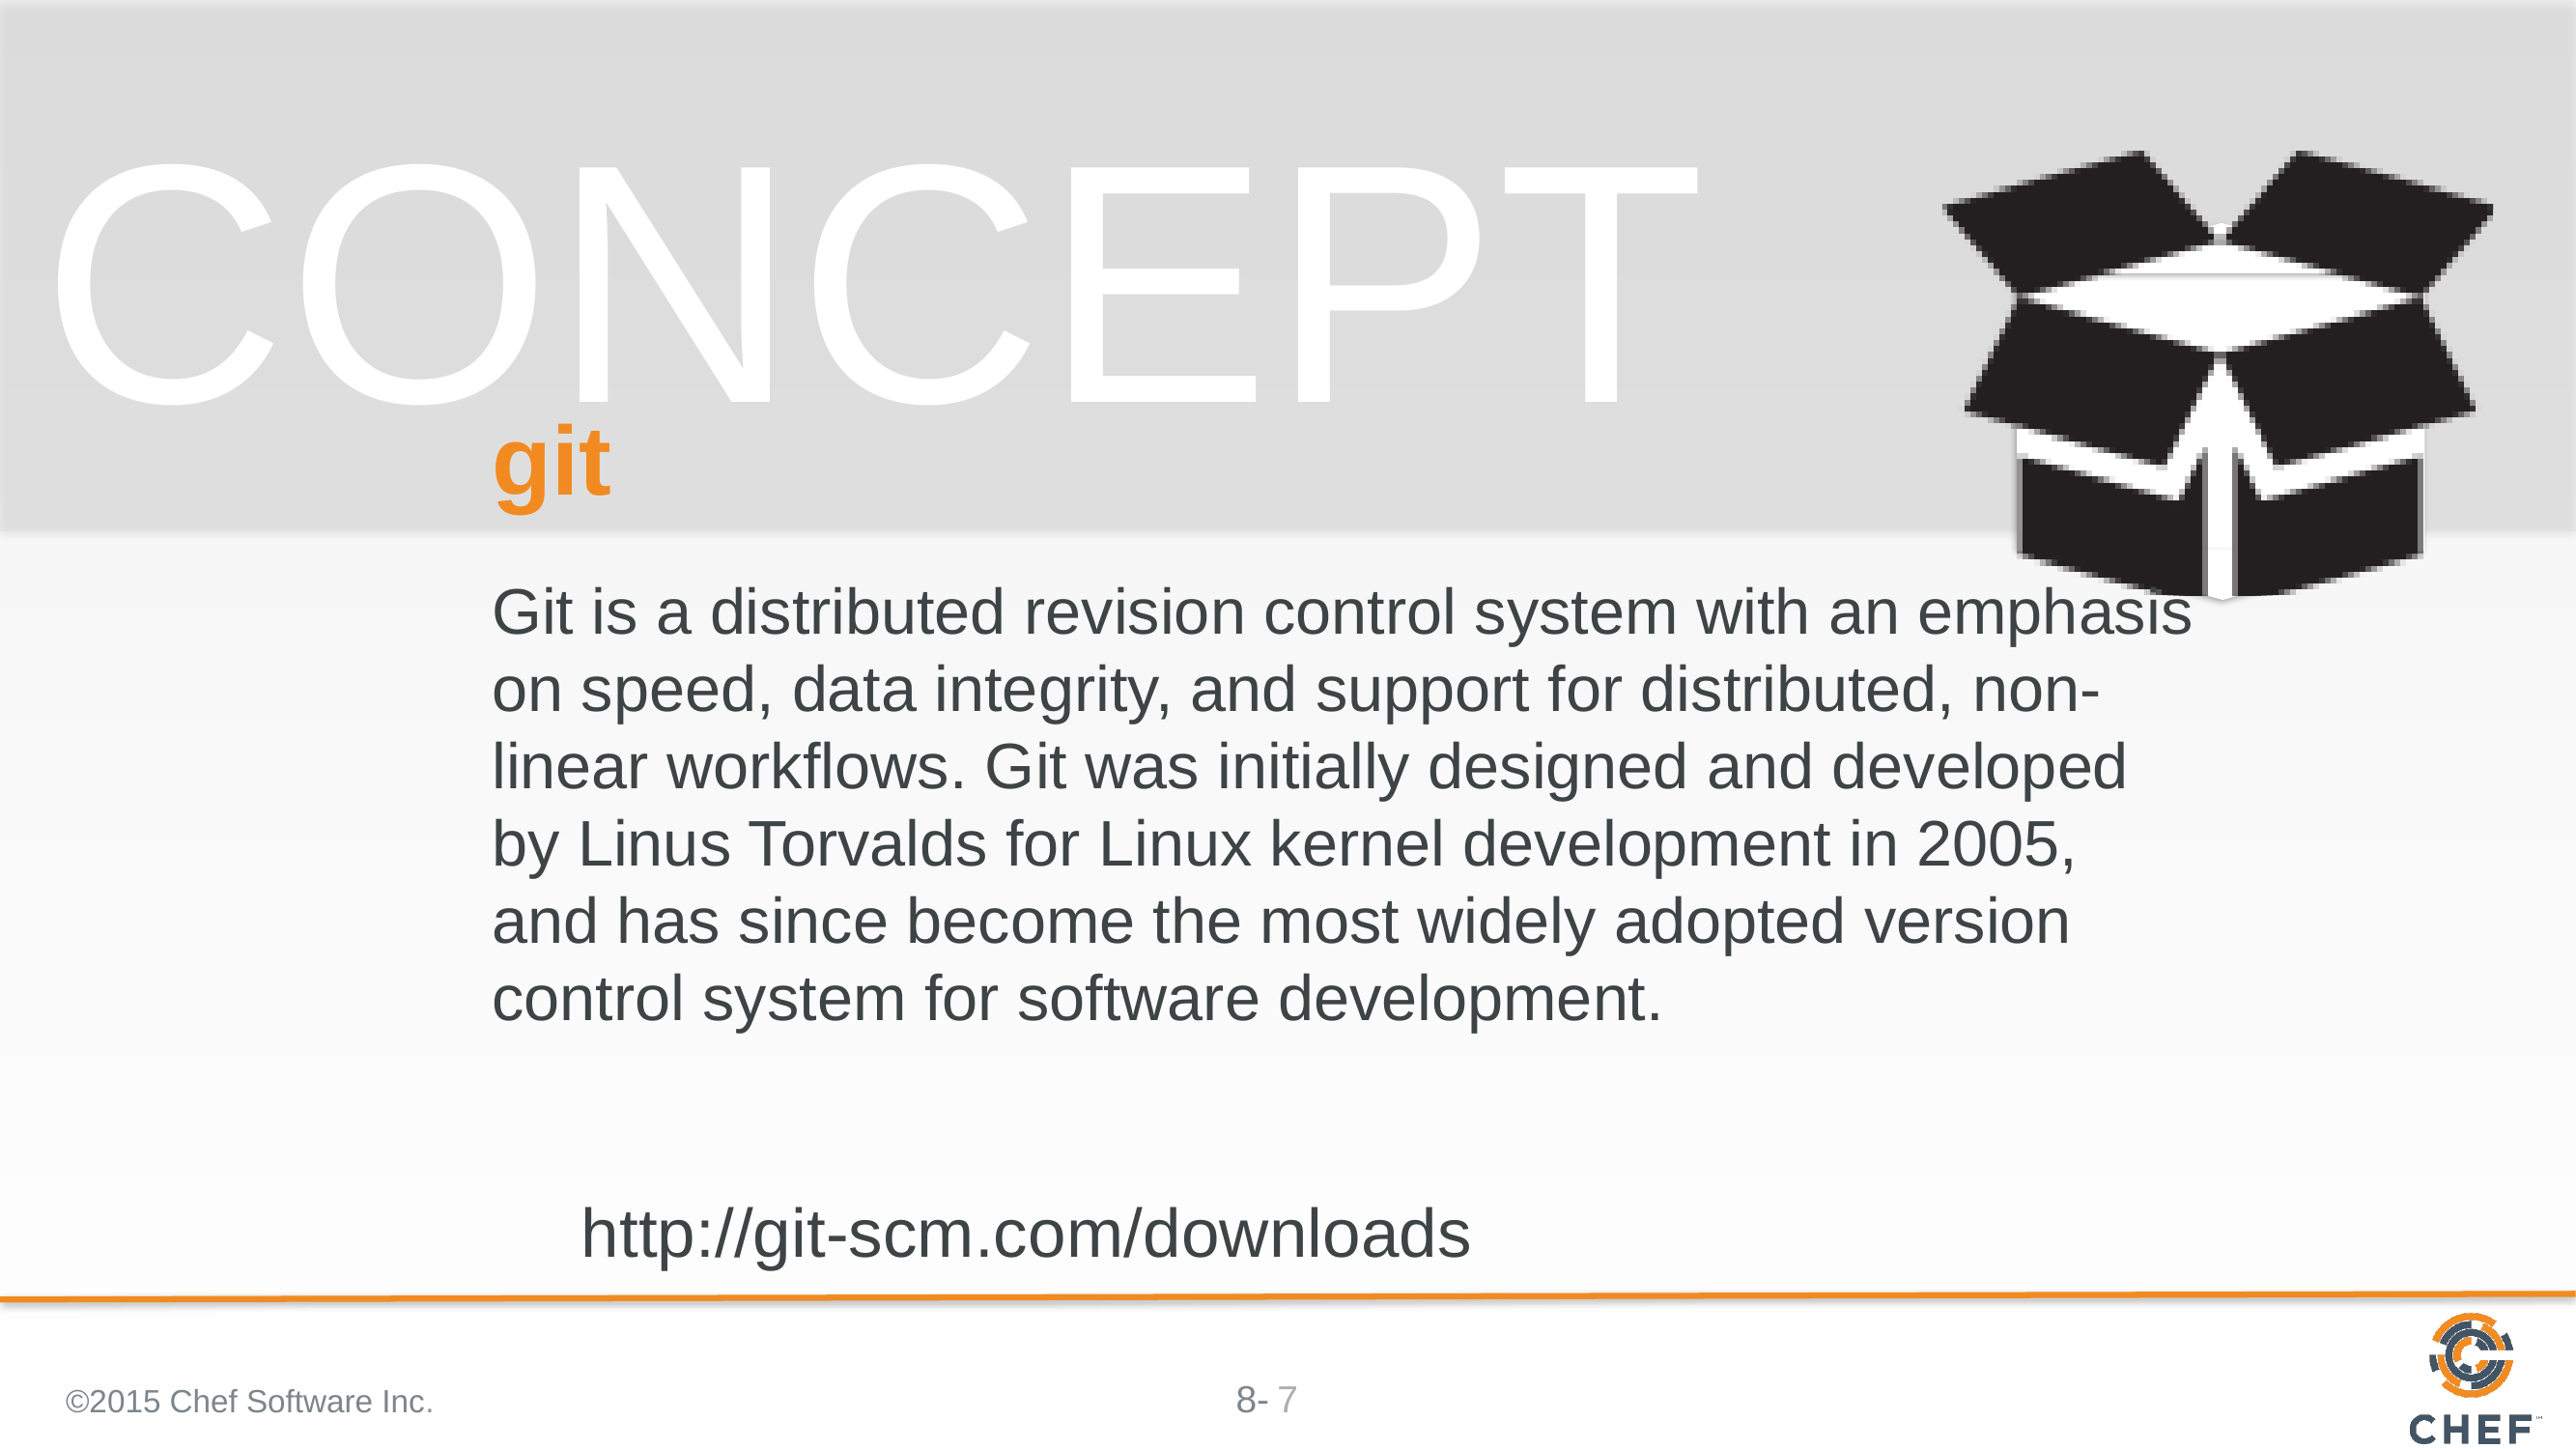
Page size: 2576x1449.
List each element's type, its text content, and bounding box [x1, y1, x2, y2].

title git [477, 395, 2217, 531]
list http://git-scm.com/downloads [580, 1188, 1995, 1272]
slide_number 7 [998, 1359, 1578, 1437]
footer ©2015 Chef Software Inc. [51, 1359, 952, 1440]
picture [2399, 1297, 2550, 1449]
subtitle Git is a distributed revision control system with an emphasis on speed, data integrity, and support for distributed, non-linear workflows. Git was initially designed and developed by Linus Torvalds for Linux kernel development in 2005, and has since become the most widely adopted version control system for software development. [477, 555, 2217, 1087]
